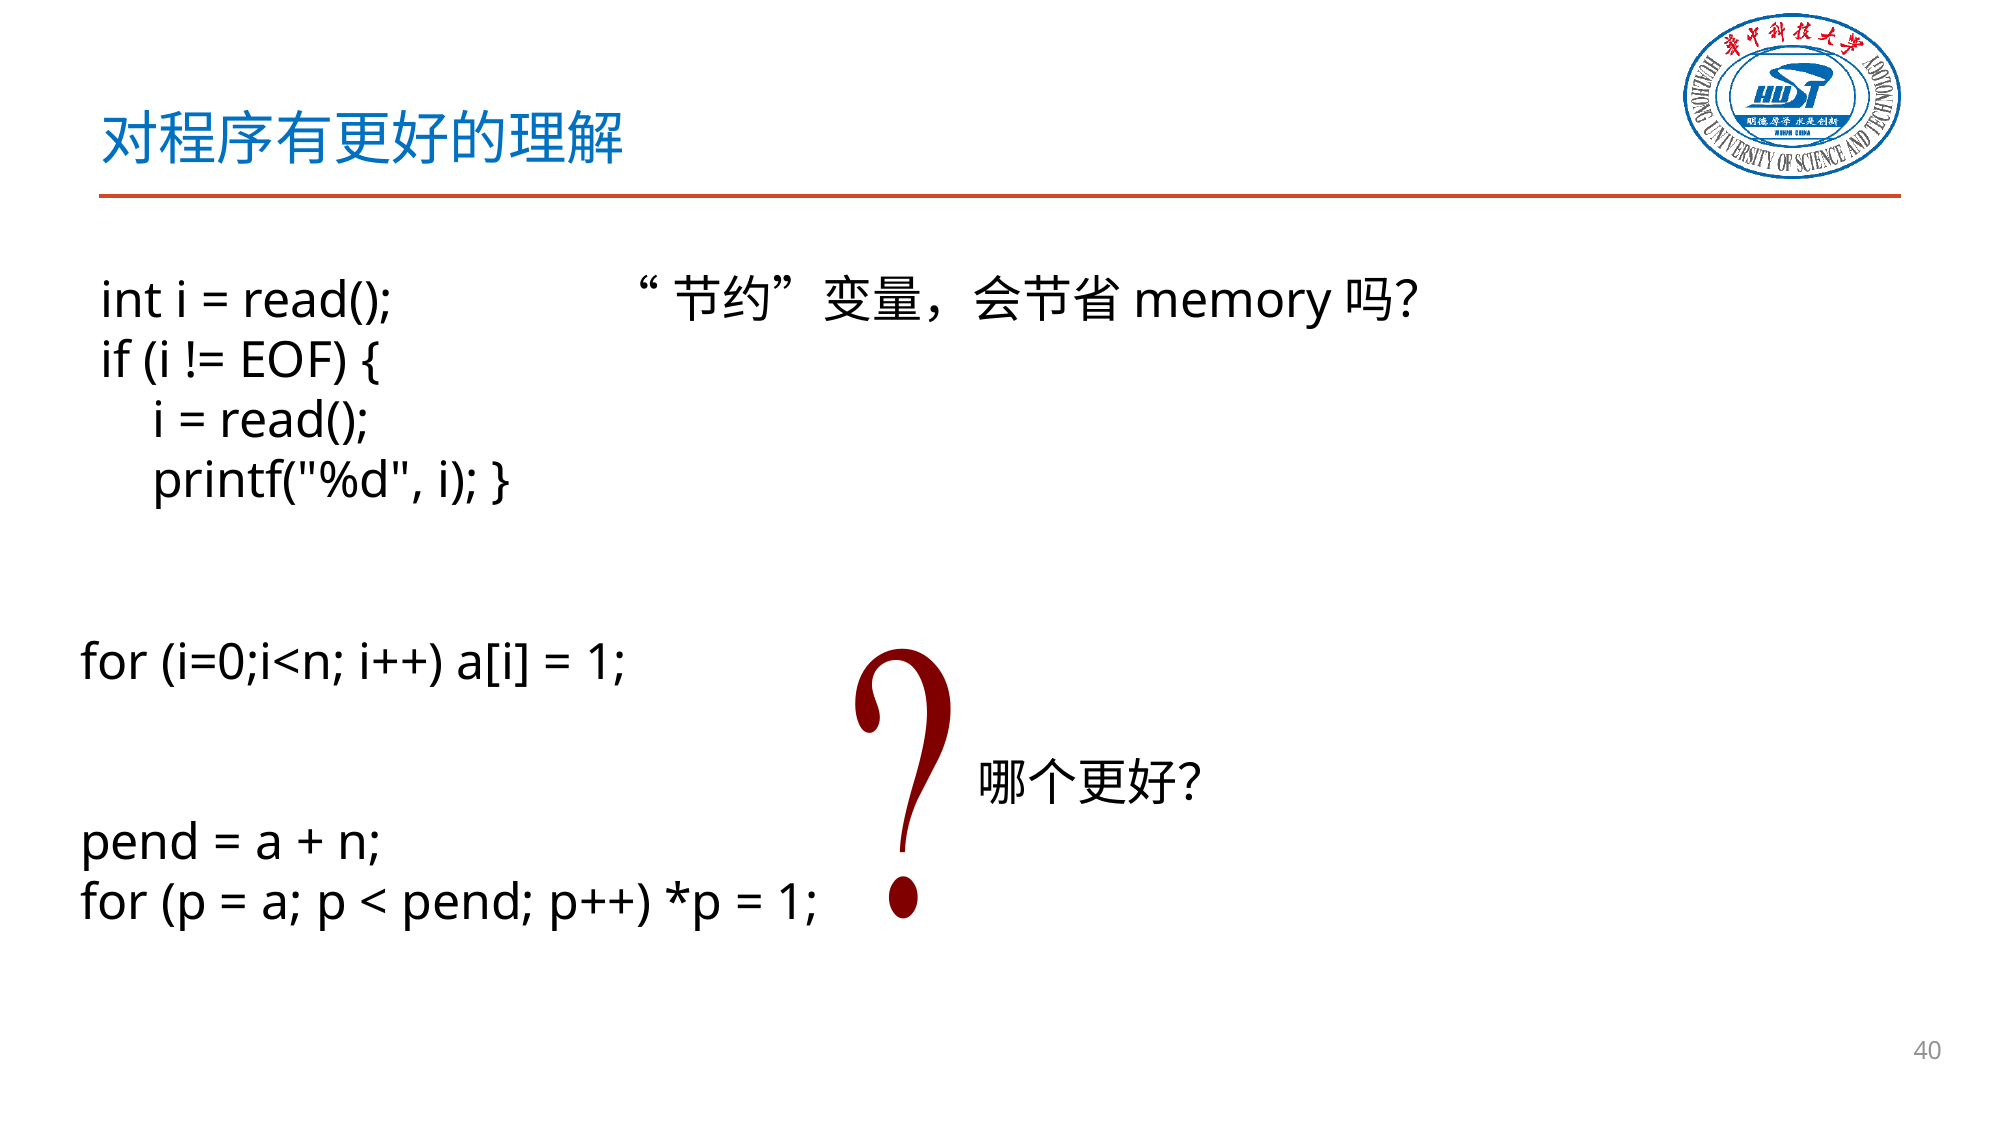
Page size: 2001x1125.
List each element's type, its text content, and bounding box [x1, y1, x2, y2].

title 对程序有更好的理解 [85, 73, 1214, 179]
text_box 哪个更好？ [962, 743, 1247, 819]
text_box int i = read(); if (i != EOF) { i = read(); printf("%d", i); } [85, 260, 542, 515]
text_box “节约”变量，会节省memory吗？ [595, 260, 1459, 335]
text_box for (i=0;i<n; i++) a[i] = 1; pend = a + n; for (p = a; p < pend; p++) *p = 1; [65, 622, 900, 938]
slide_number 40 [1373, 1036, 1957, 1097]
picture [1683, 13, 1901, 179]
